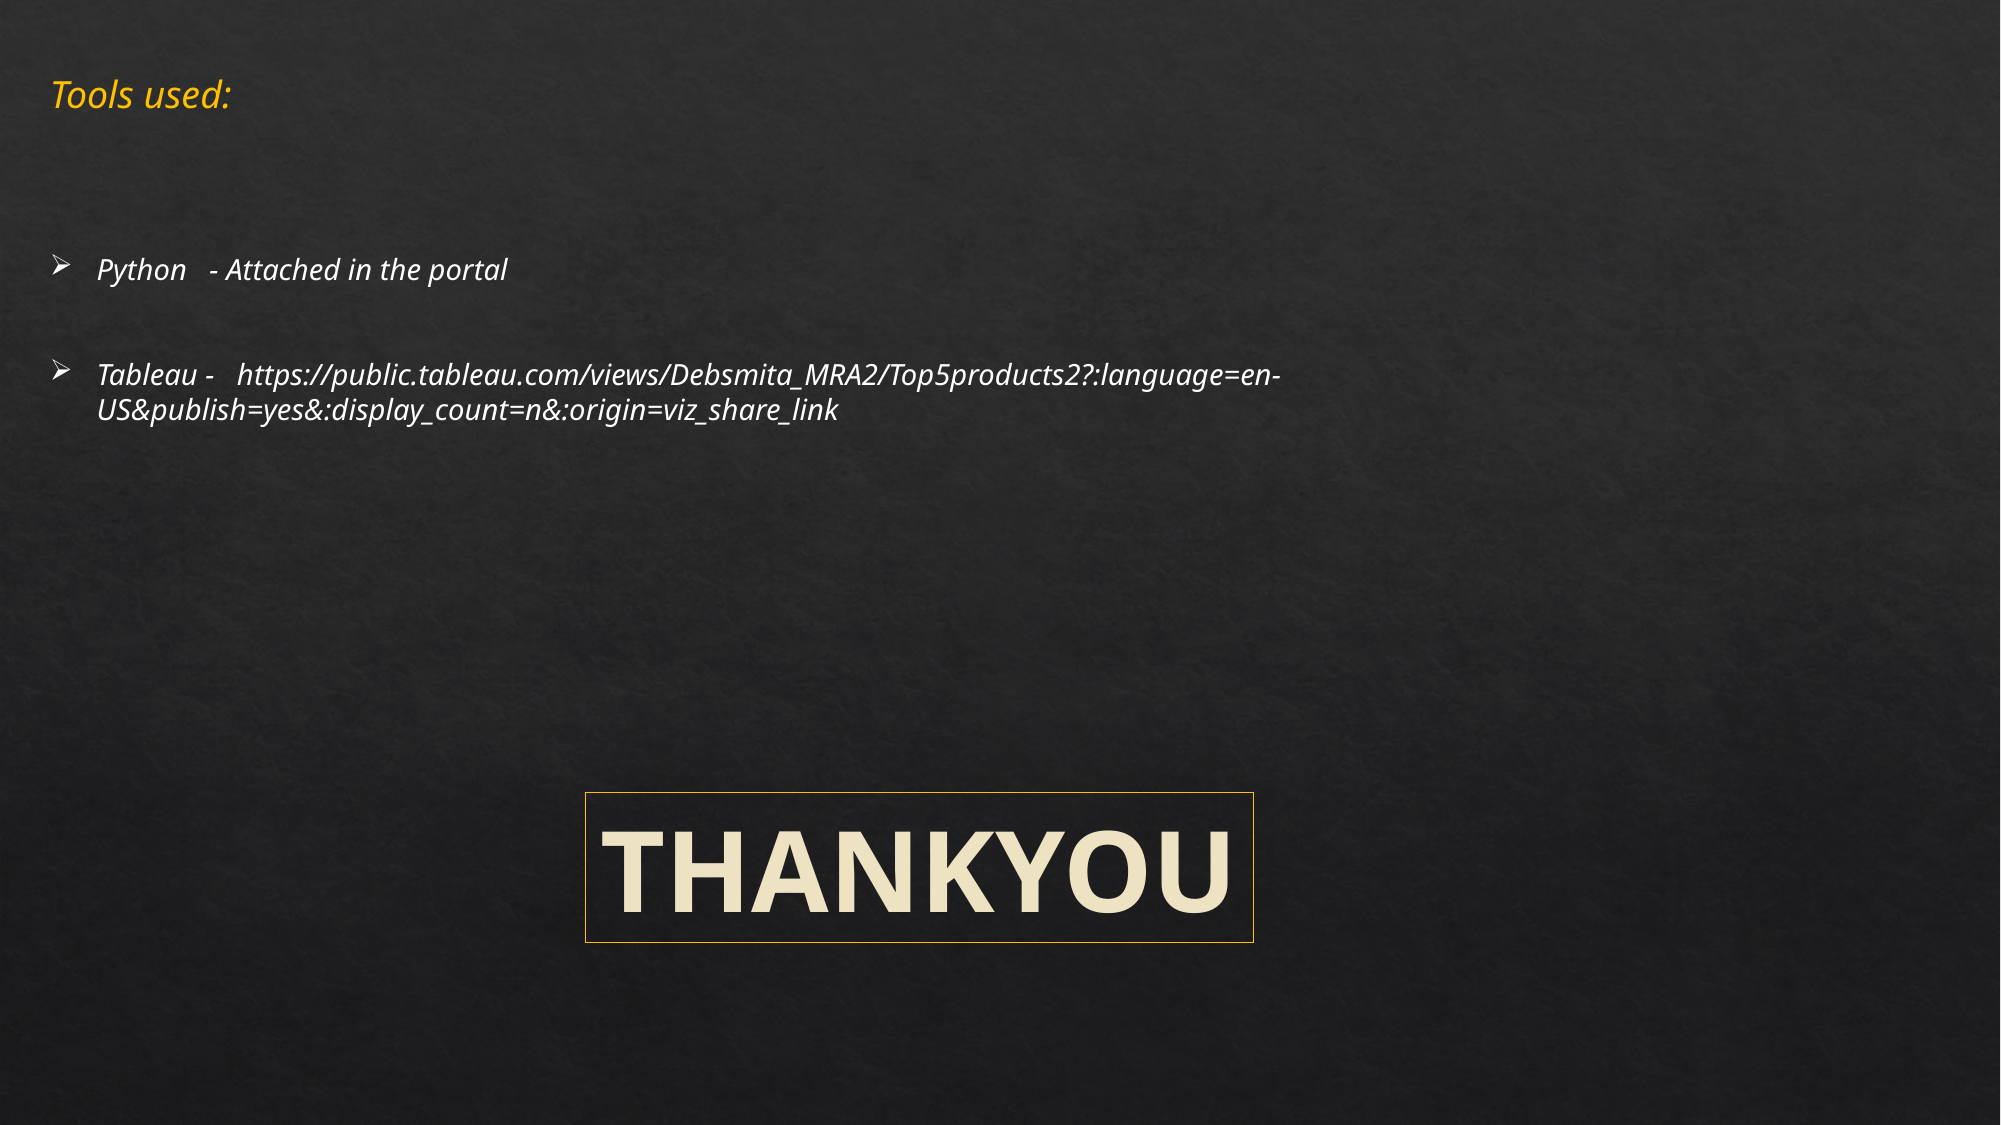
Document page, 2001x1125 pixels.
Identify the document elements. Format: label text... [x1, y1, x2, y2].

text_box Tools used: Python - Attached in the portal Tableau - https://public.tableau.com/views/Debsmita_MRA2/Top5products2?:language=en-US&publish=yes&:display_count=n&:origin=viz_share_link [34, 63, 2000, 434]
text_box THANKYOU [585, 792, 1254, 943]
